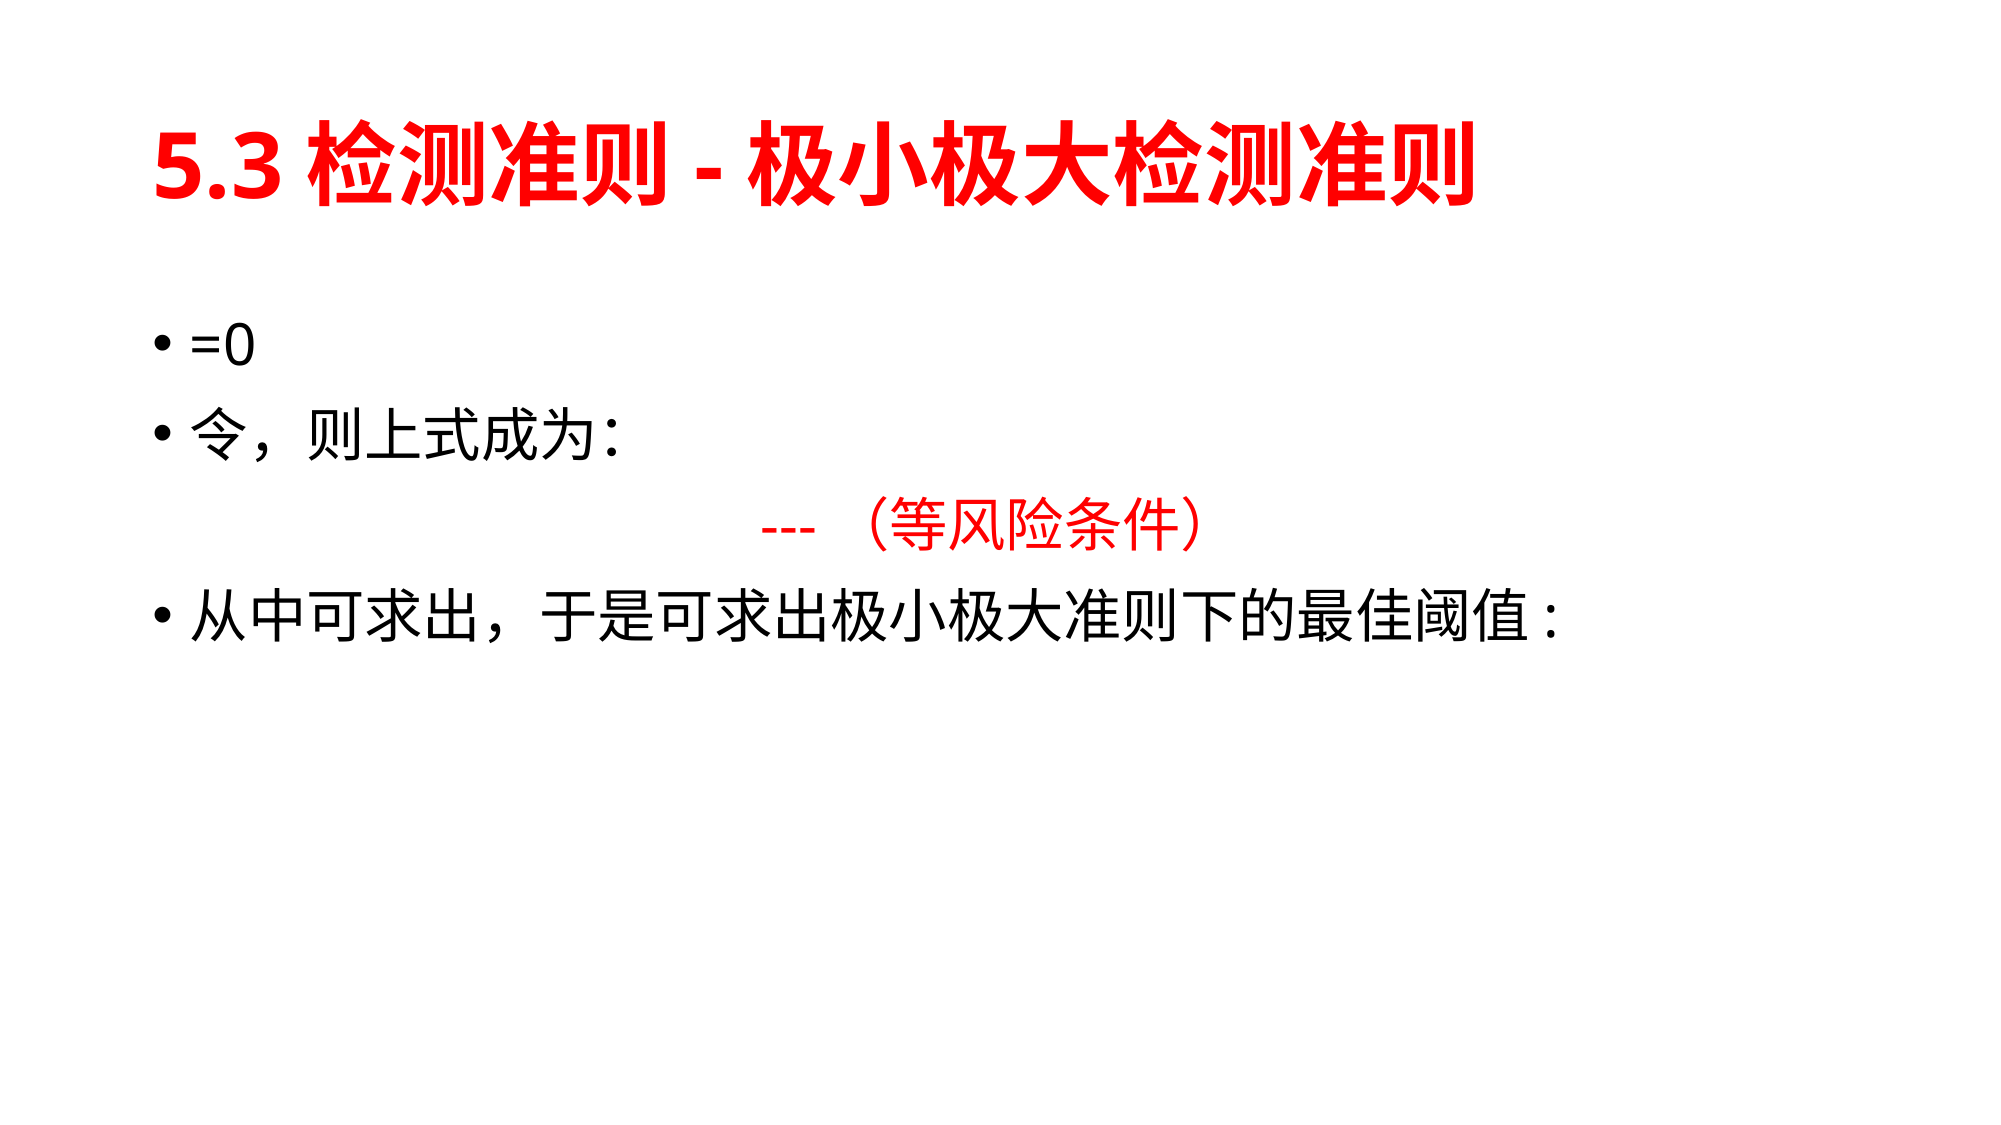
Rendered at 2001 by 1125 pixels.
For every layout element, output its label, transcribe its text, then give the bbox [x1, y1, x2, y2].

title 5.3检测准则-极小极大检测准则 [137, 59, 1863, 278]
